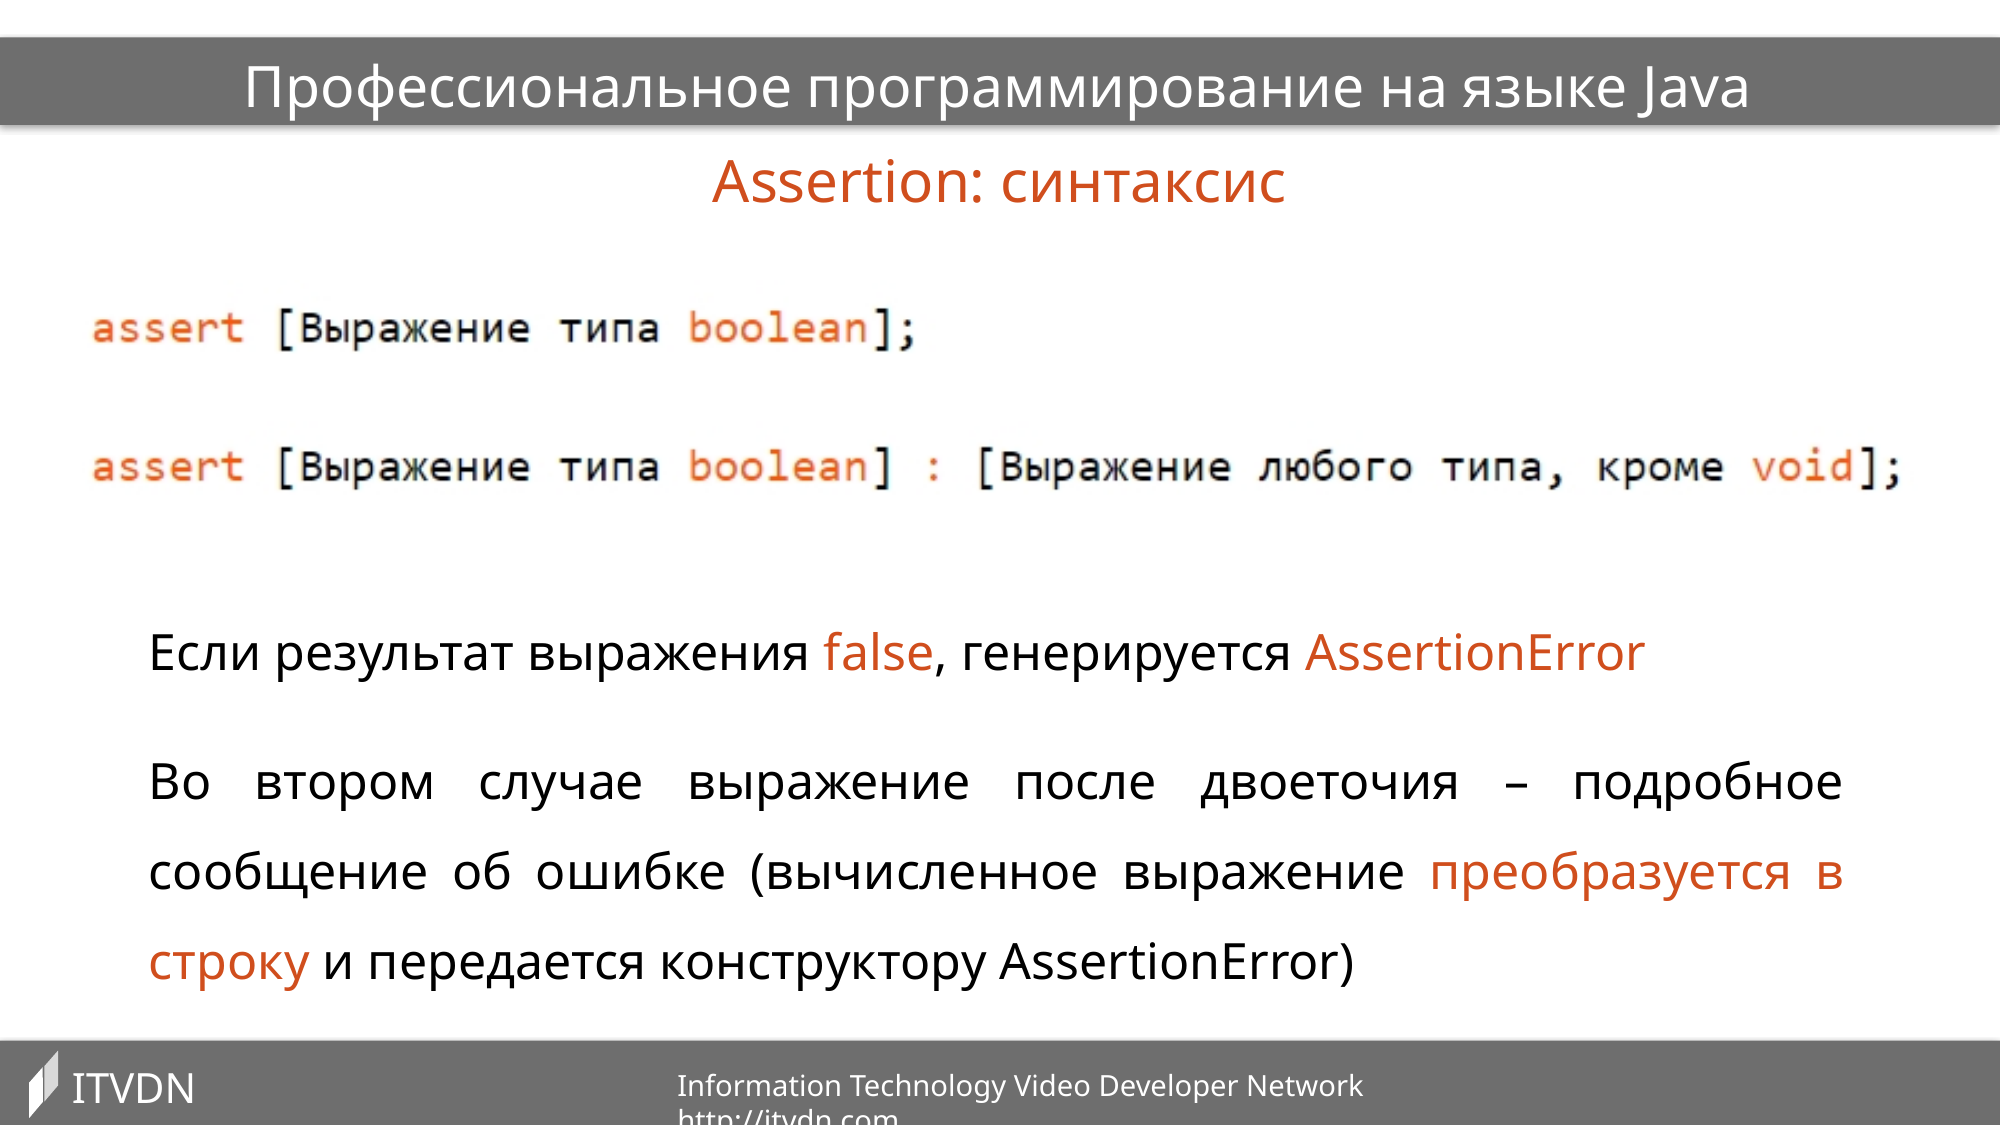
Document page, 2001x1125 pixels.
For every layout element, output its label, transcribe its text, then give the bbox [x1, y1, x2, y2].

text_box Профессиональное программирование на языке Java [207, 37, 1788, 132]
text_box Information Technology Video Developer Network http://itvdn.com [662, 1059, 1963, 1125]
text_box ITVDN [62, 1054, 212, 1120]
text_box Если результат выражения false, генерируется AssertionError Во втором случае выражение после двоеточия – подробное сообщение об ошибке (вычисленное выражение преобразуется в строку и передается конструктору AssertionError) [134, 582, 1860, 997]
text_box Assertion: синтаксис [324, 138, 1675, 225]
picture [82, 280, 1918, 526]
text_box [0, 1037, 2000, 1125]
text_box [28, 1050, 59, 1119]
text_box [0, 34, 2000, 128]
